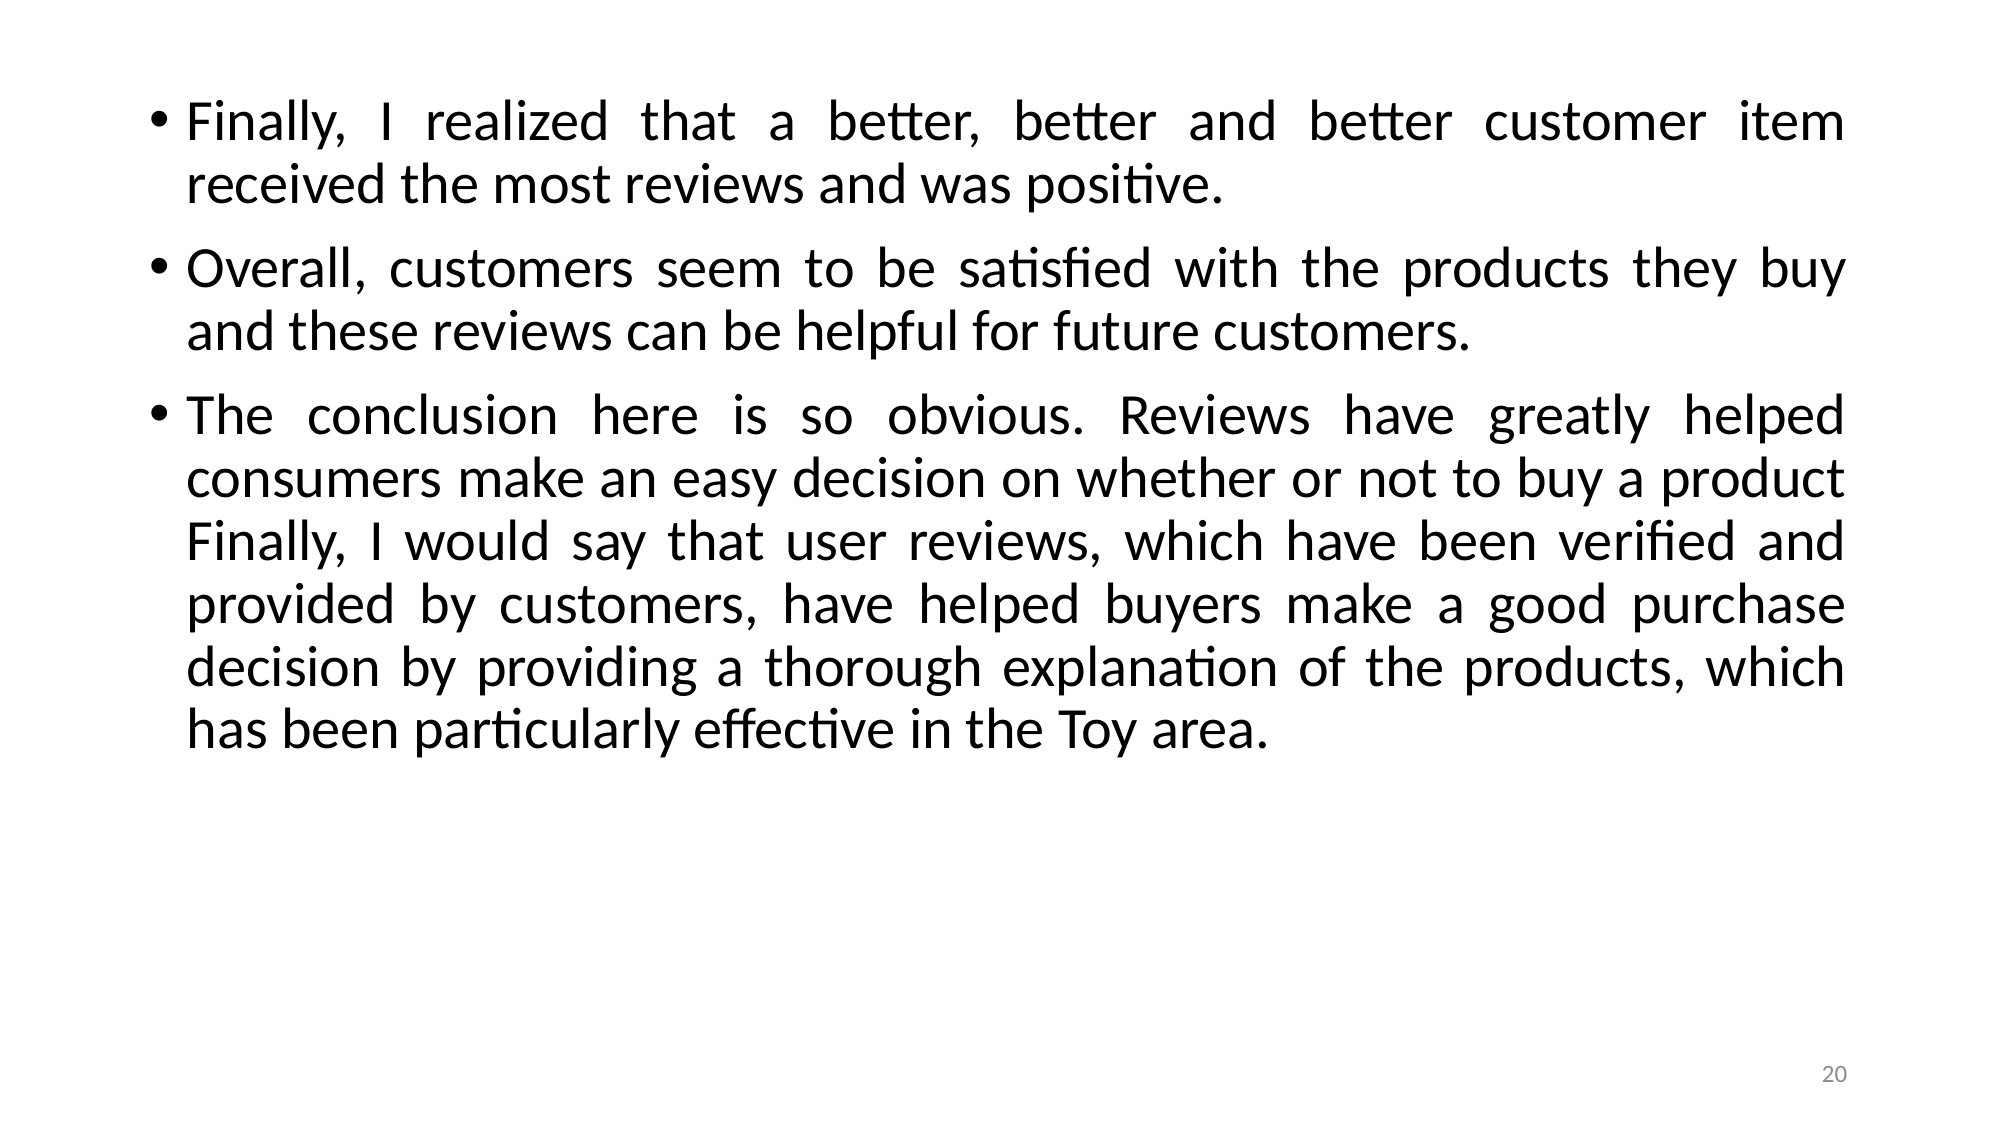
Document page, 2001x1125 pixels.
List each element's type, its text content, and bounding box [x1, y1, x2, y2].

slide_number 20 [1412, 1042, 1863, 1103]
list Finally, I realized that a better, better and better customer item received the most reviews and was positive. Overall, customers seem to be satisfied with the products they buy and these reviews can be helpful for future customers. The conclusion here is so obvious. Reviews have greatly helped consumers make an easy decision on whether or not to buy a product Finally, I would say that user reviews, which have been verified and provided by customers, have helped buyers make a good purchase decision by providing a thorough explanation of the products, which has been particularly effective in the Toy area. [134, 82, 1863, 1014]
